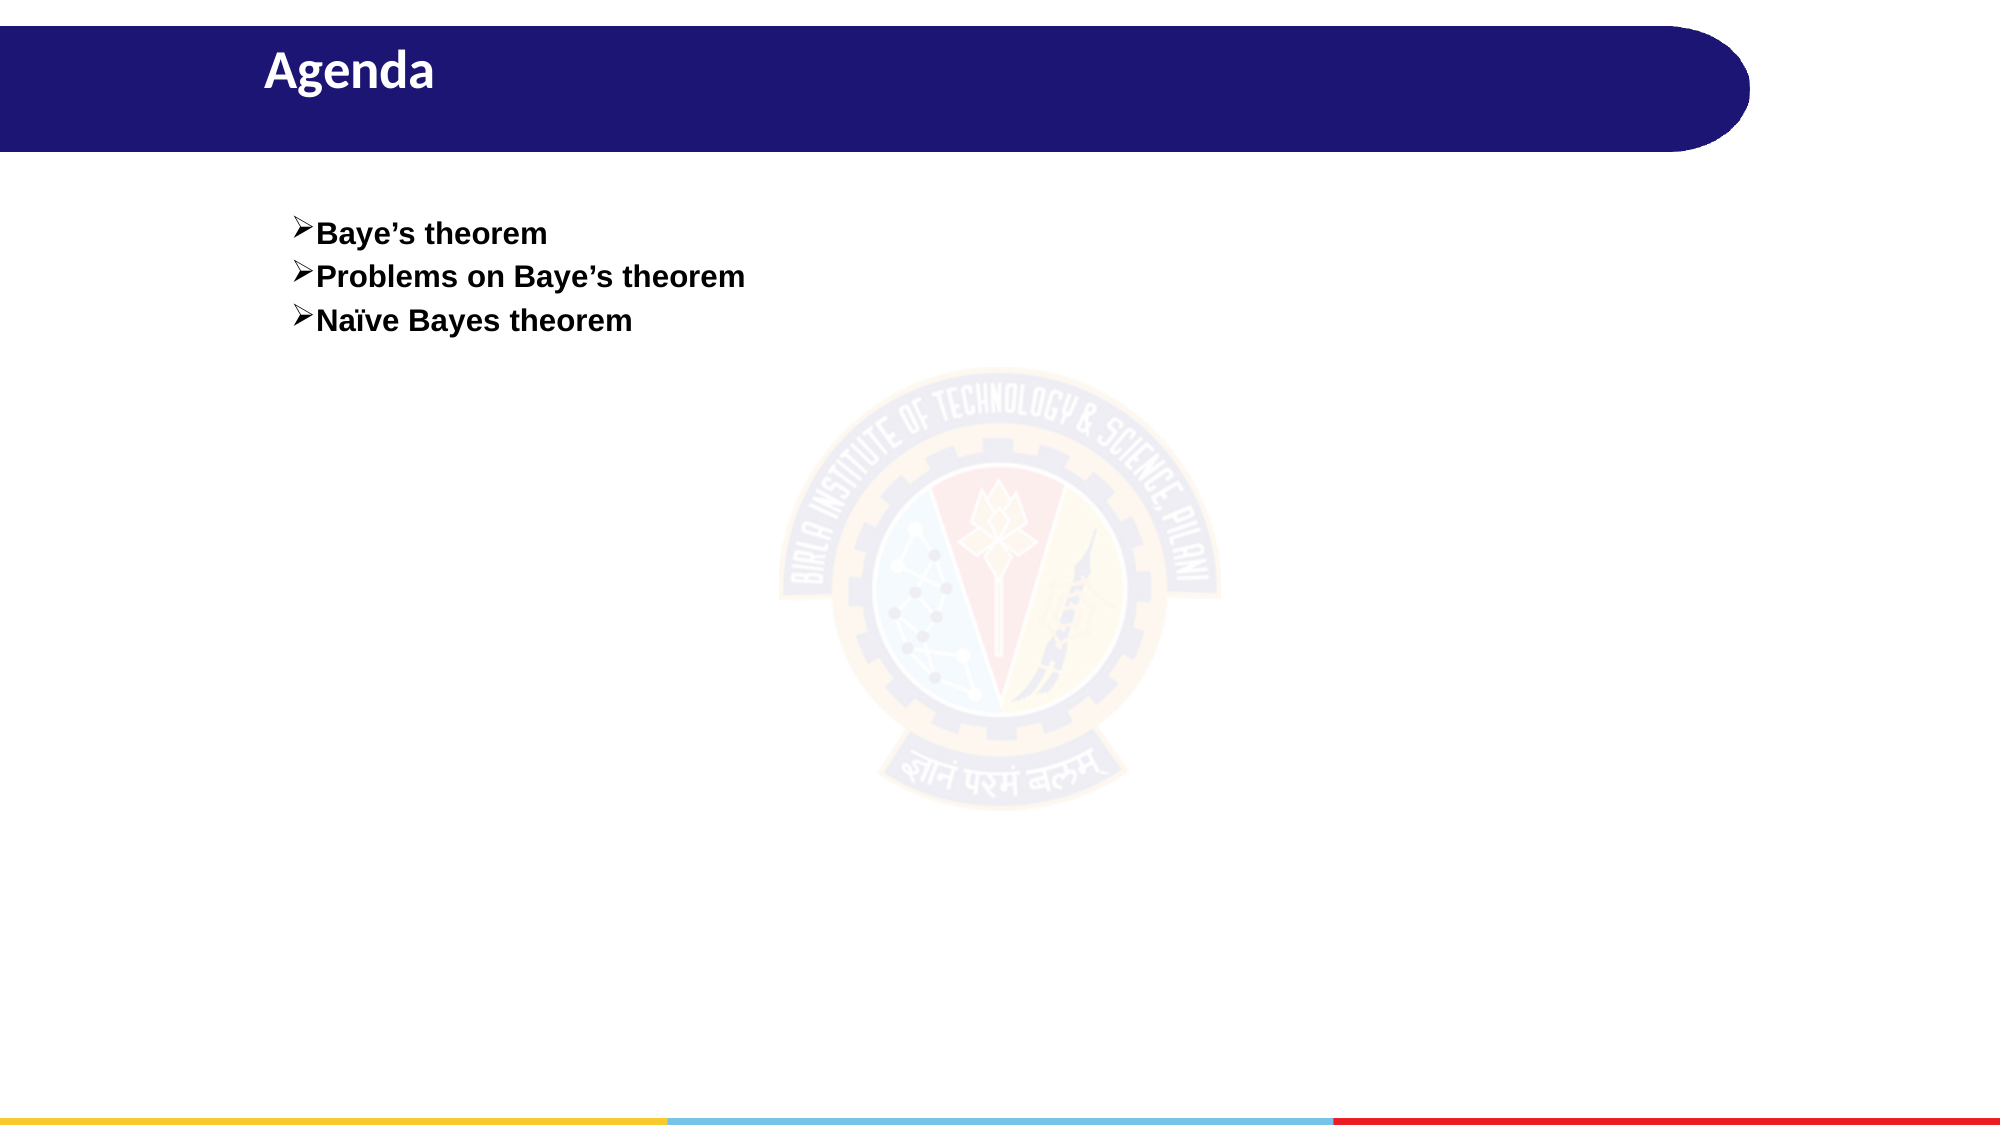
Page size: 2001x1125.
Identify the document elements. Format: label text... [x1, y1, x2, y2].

title Agenda [249, 26, 1500, 152]
picture [0, 1118, 2000, 1125]
picture [1500, 26, 1750, 152]
list Baye’s theorem Problems on Baye’s theorem Naïve Bayes theorem [276, 205, 1627, 948]
picture [0, 26, 249, 152]
